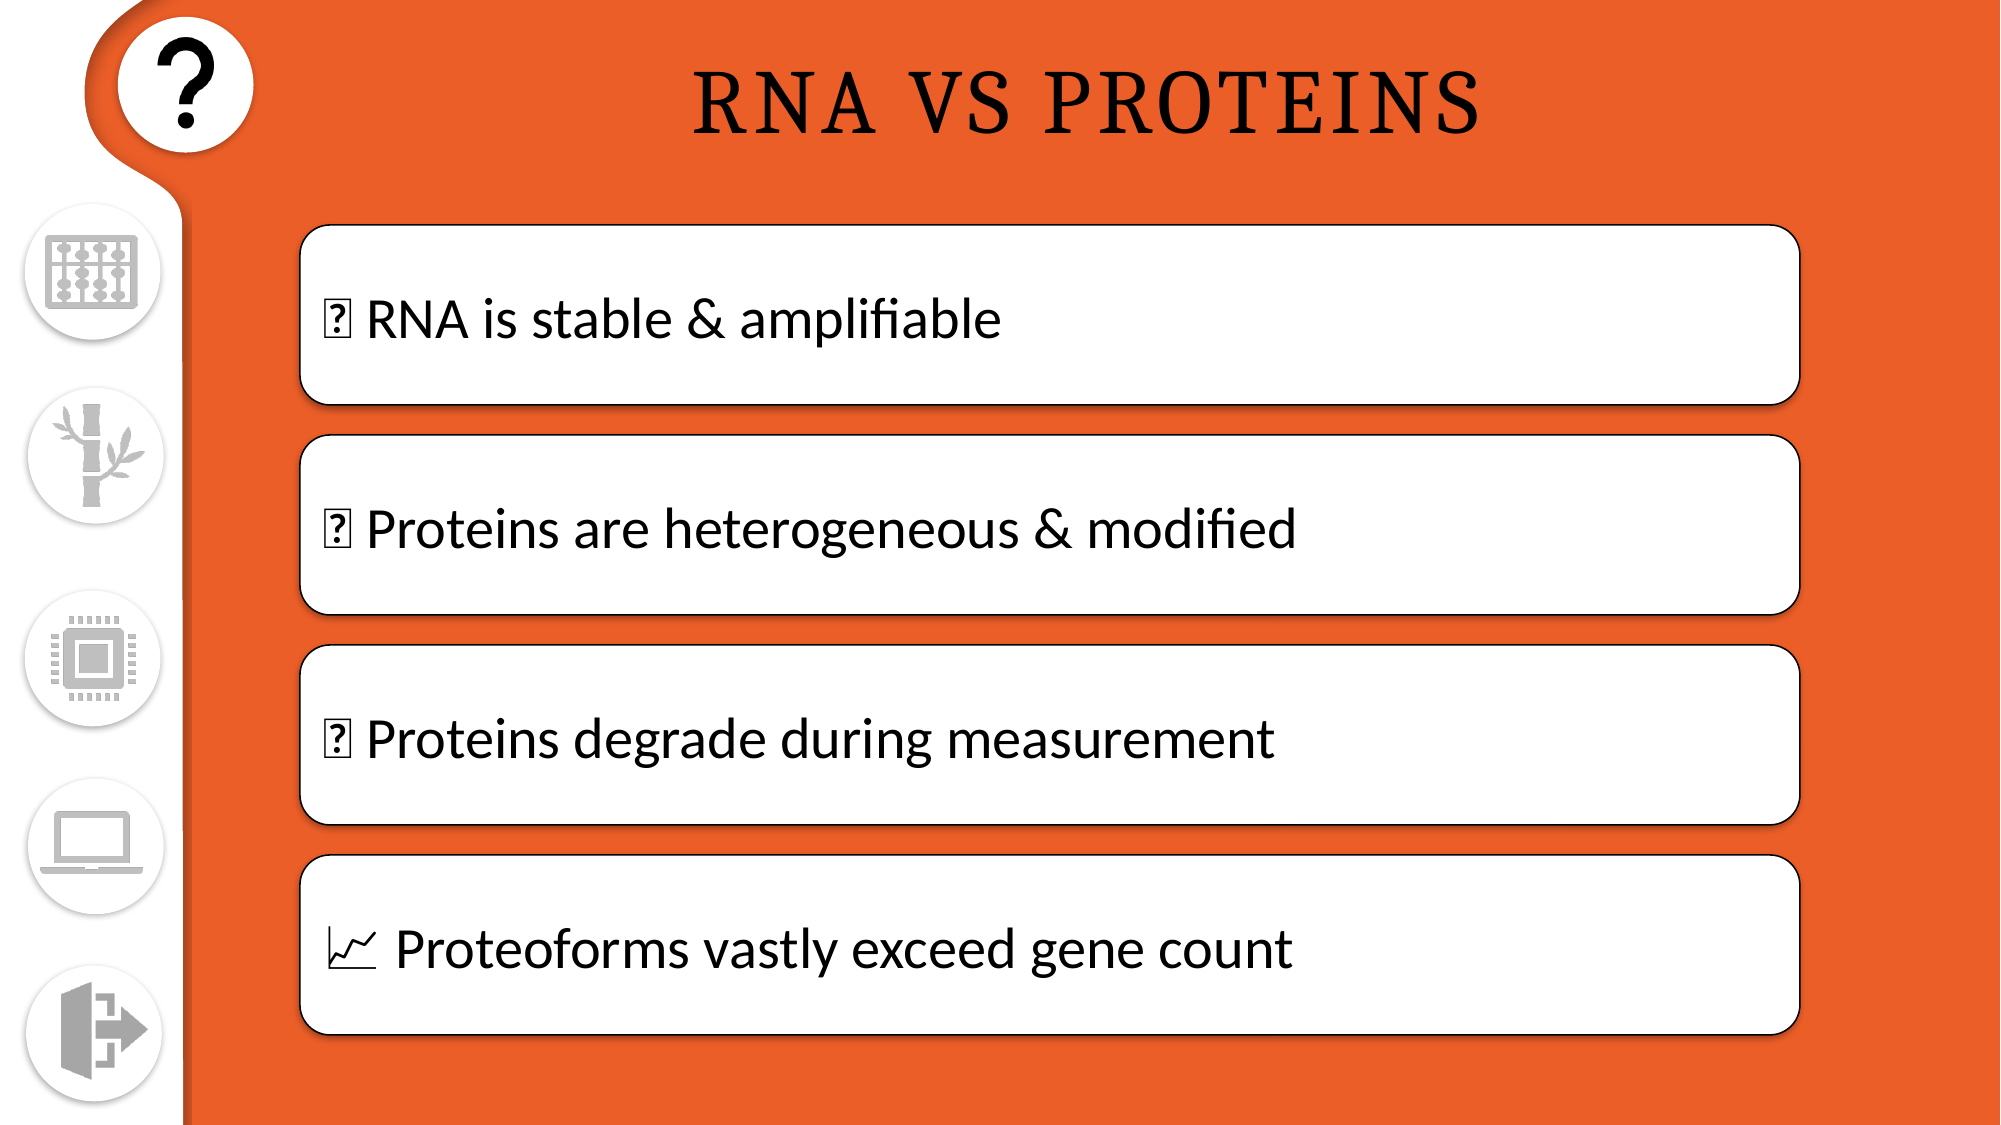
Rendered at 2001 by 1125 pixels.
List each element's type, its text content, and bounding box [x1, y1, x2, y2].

text_box [0, 0, 184, 1125]
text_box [24, 590, 161, 727]
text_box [25, 965, 163, 1102]
text_box 🌀 Proteins are heterogeneous & modified [299, 434, 1801, 616]
text_box 🔁 RNA is stable & amplifiable [299, 224, 1801, 406]
text_box 📈 Proteoforms vastly exceed gene count [299, 854, 1801, 1036]
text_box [117, 16, 254, 153]
text_box RNA vs Proteins [185, 3, 1986, 191]
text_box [27, 778, 164, 915]
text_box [24, 203, 161, 340]
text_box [27, 387, 164, 524]
text_box 💥 Proteins degrade during measurement [299, 644, 1801, 826]
